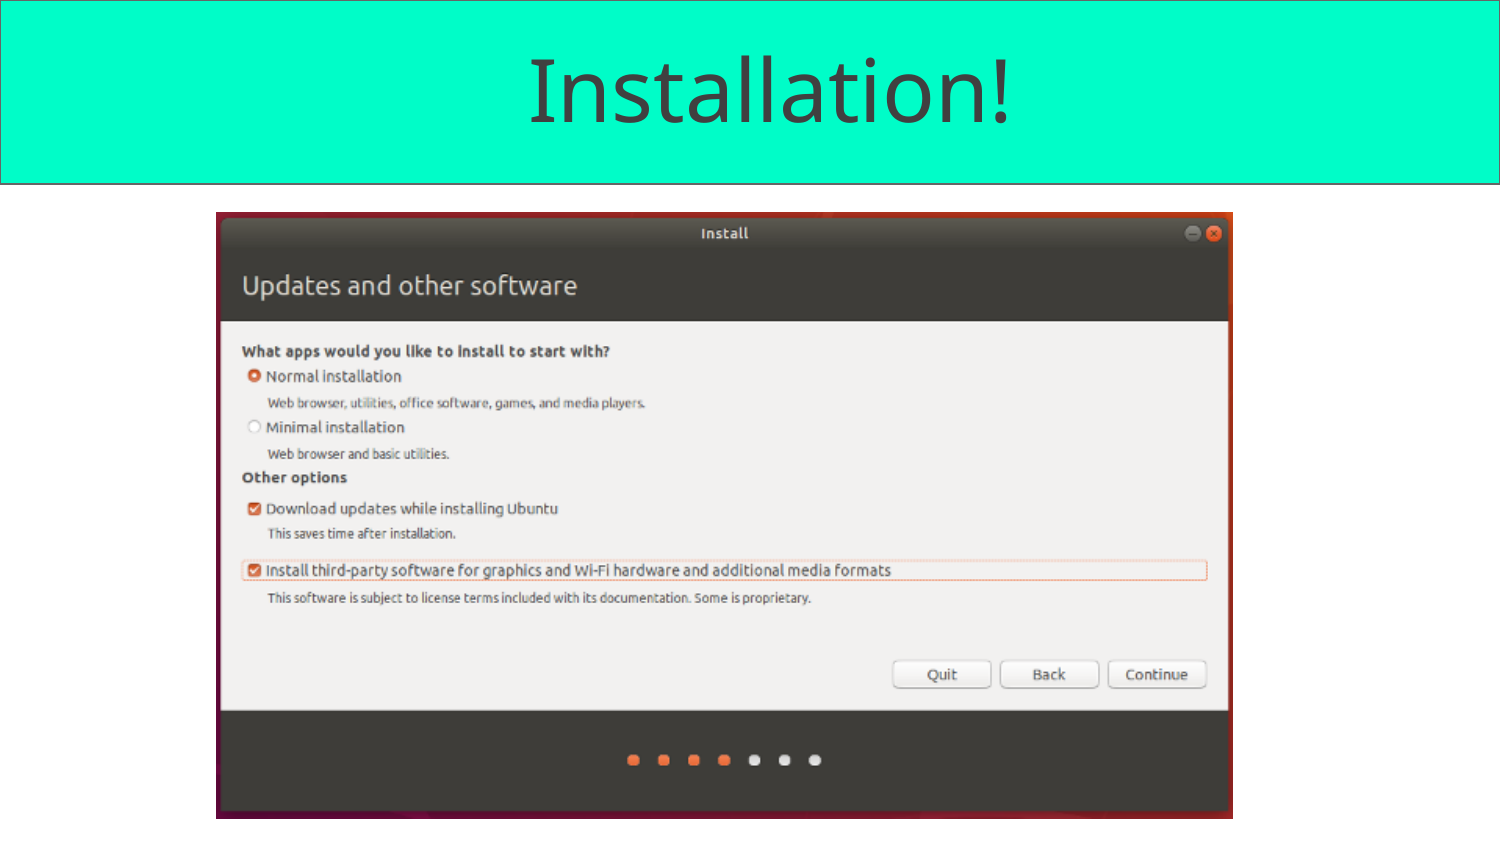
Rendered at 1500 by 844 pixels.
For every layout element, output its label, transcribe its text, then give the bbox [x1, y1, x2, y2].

picture [216, 212, 1233, 819]
text_box [0, 0, 1500, 184]
title Installation! [71, 20, 1470, 152]
